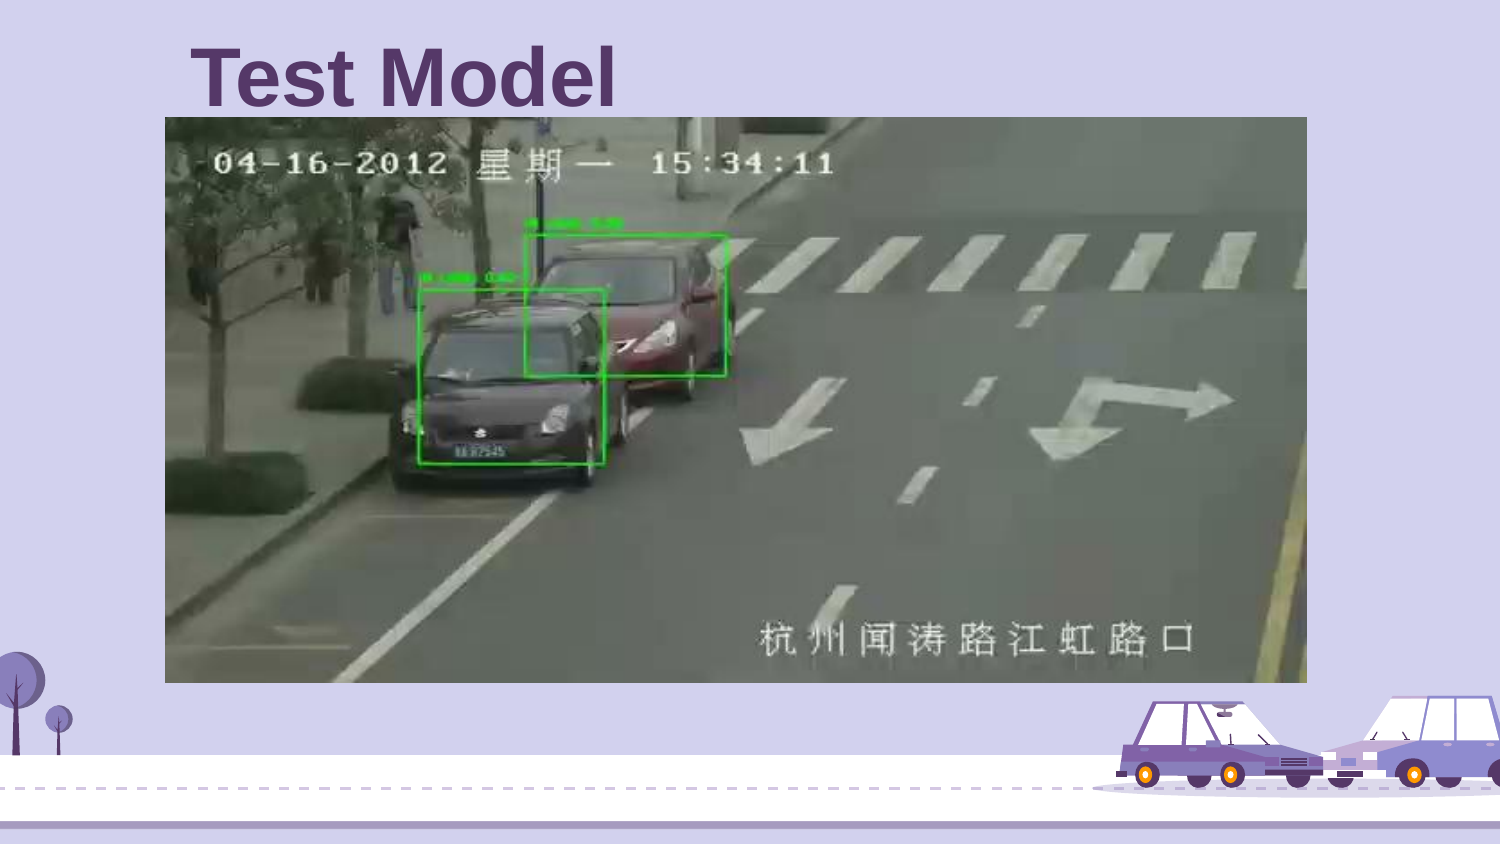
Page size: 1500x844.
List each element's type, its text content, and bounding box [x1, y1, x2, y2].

text_box Test Model [86, 15, 724, 231]
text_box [0, 754, 1500, 844]
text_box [1091, 695, 1500, 798]
picture [165, 117, 1307, 683]
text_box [0, 651, 73, 756]
